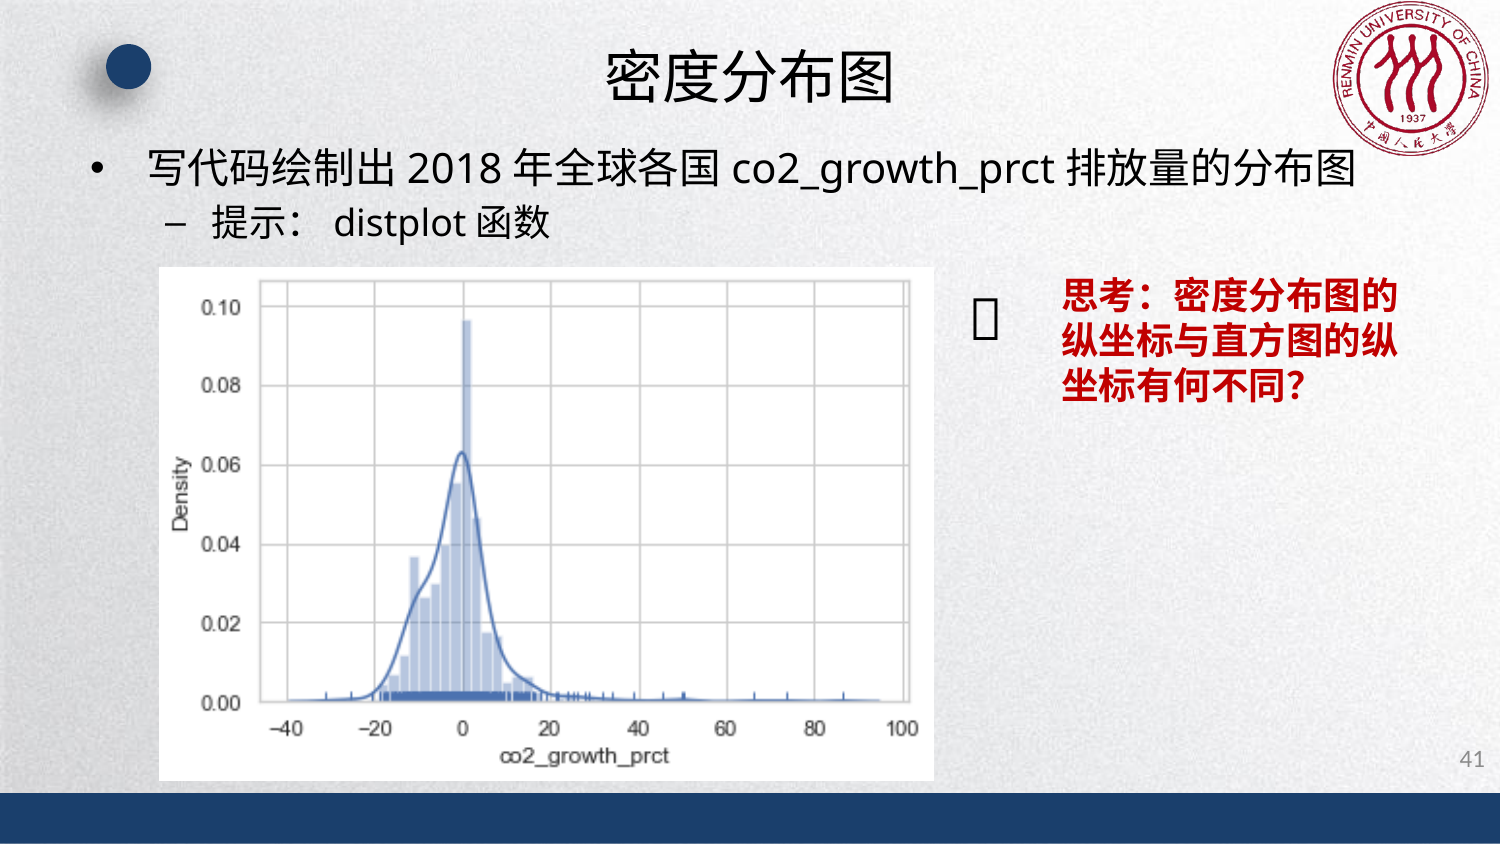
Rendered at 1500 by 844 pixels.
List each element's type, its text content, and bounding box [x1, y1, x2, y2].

picture [0, 0, 1500, 793]
text_box 思考：密度分布图的纵坐标与直方图的纵坐标有何不同？ [1046, 265, 1425, 415]
slide_number 41 [1432, 735, 1500, 781]
title 密度分布图 [75, 33, 1425, 116]
text_box 🔔 [953, 274, 1034, 360]
list 写代码绘制出2018年全球各国co2_growth_prct排放量的分布图 提示：distplot函数 [75, 134, 1425, 781]
